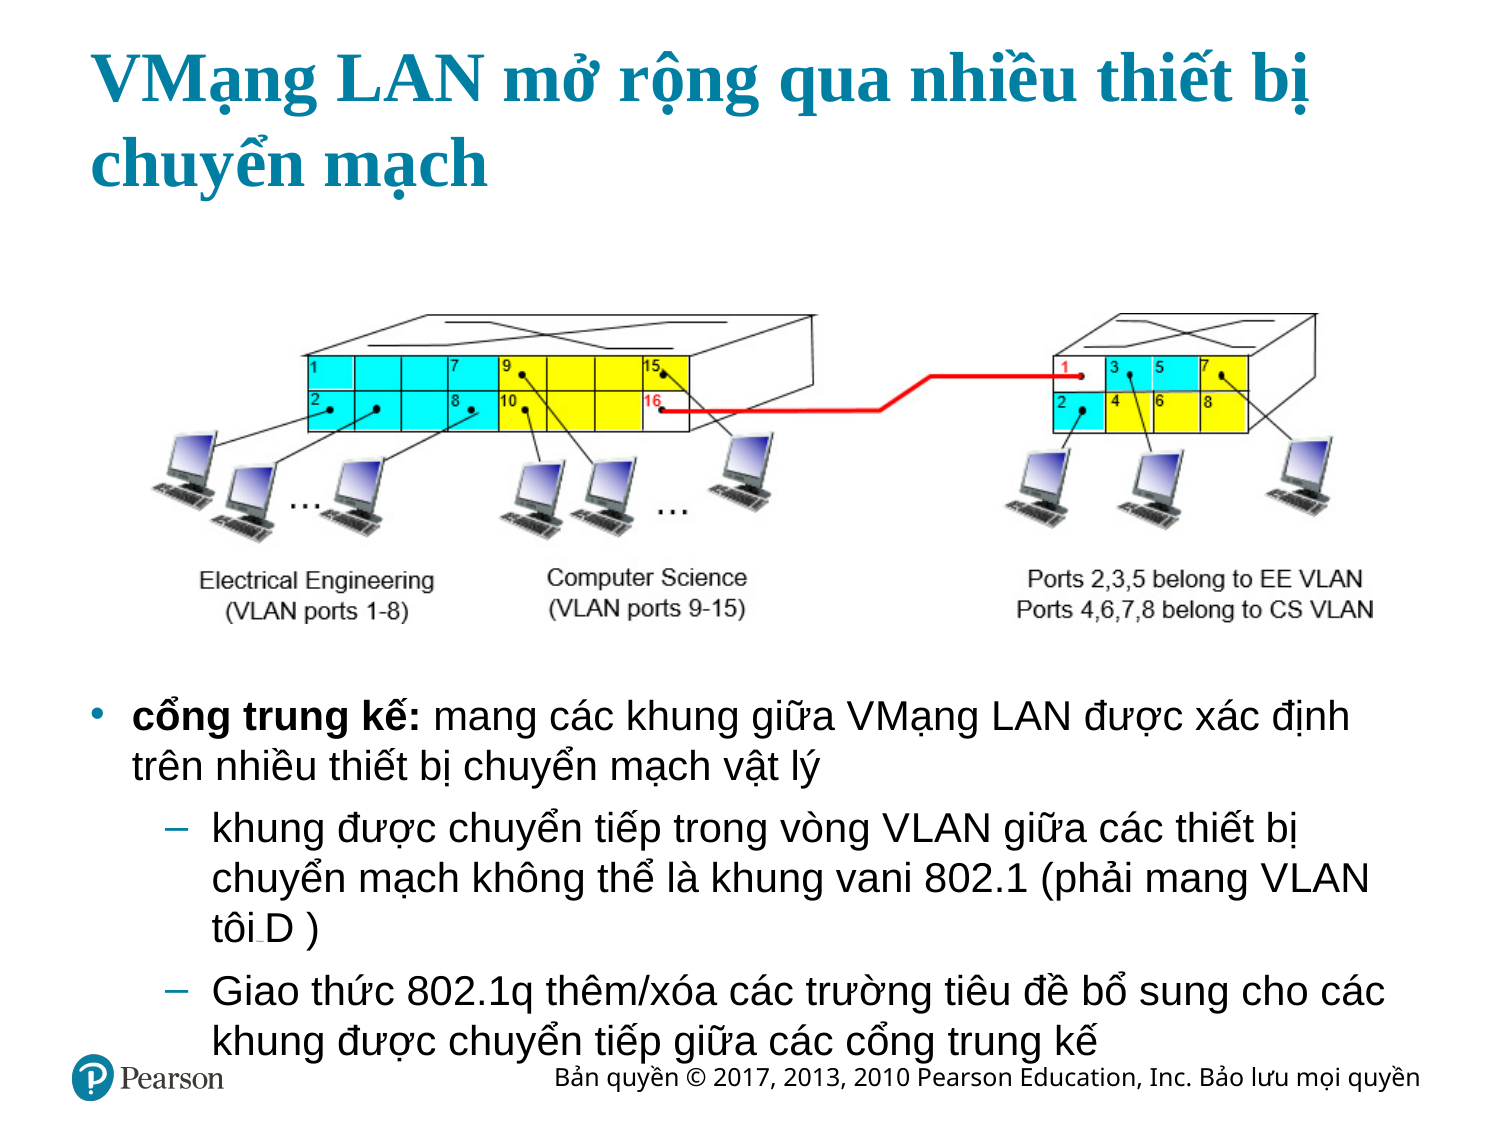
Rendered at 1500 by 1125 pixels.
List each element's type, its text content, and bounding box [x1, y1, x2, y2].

title V Mạng LAN mở rộng qua nhiều thiết bị chuyển mạch [75, 35, 1425, 216]
picture [98, 1054, 224, 1101]
picture [72, 1054, 88, 1070]
picture [72, 1087, 83, 1101]
picture [80, 1063, 106, 1088]
list cổng trung kế: mang các khung giữa V Mạng LAN được xác định trên nhiều thiết bị chuyển mạch vật lý khung được chuyển tiếp trong vòng V LAN giữa các thiết bị chuyển mạch không thể là khung vani 802.1 (phải mang V LAN tôi Thông tin D ) Giao thức 802.1q thêm/xóa các trường tiêu đề bổ sung cho các khung được chuyển tiếp giữa các cổng trung kế [75, 673, 1425, 1025]
picture [149, 313, 1373, 624]
